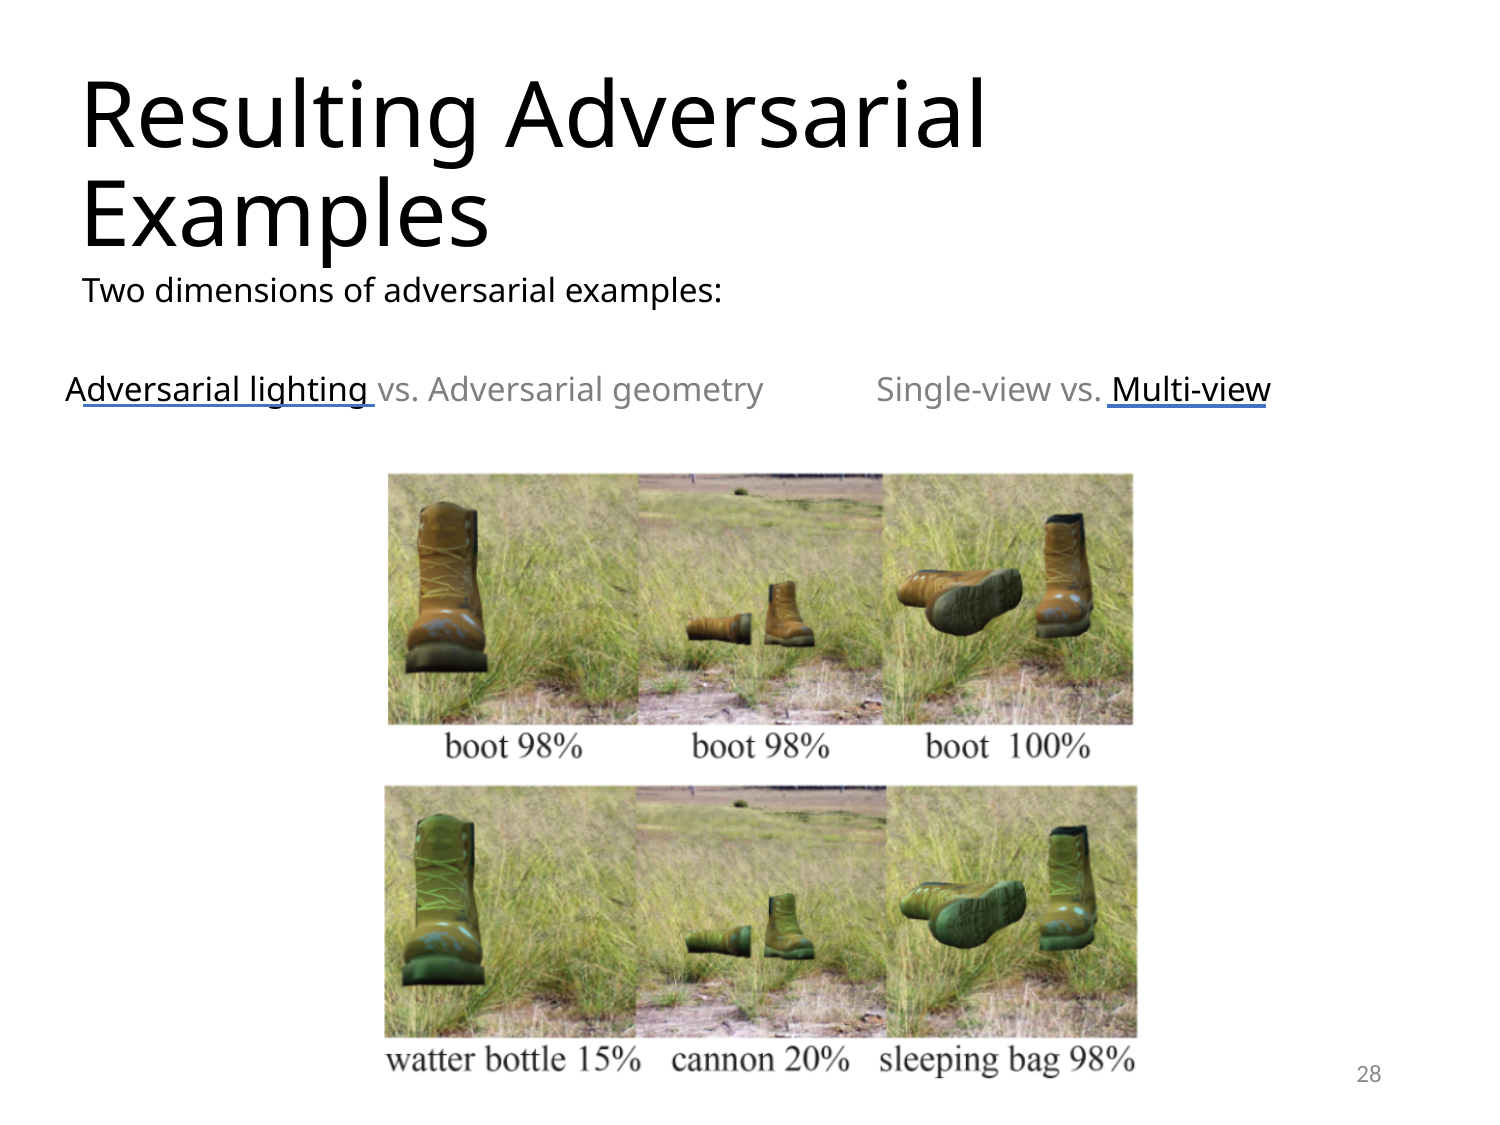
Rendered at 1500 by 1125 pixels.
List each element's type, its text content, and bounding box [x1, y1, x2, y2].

text_box Two dimensions of adversarial examples: [67, 241, 1295, 317]
picture [381, 464, 1145, 1089]
title Resulting Adversarial Examples [64, 58, 1433, 276]
text_box Single-view vs. Multi-view [790, 341, 1449, 416]
slide_number 28 [1059, 1042, 1397, 1103]
text_box Adversarial lighting vs. Adversarial geometry [39, 341, 790, 416]
